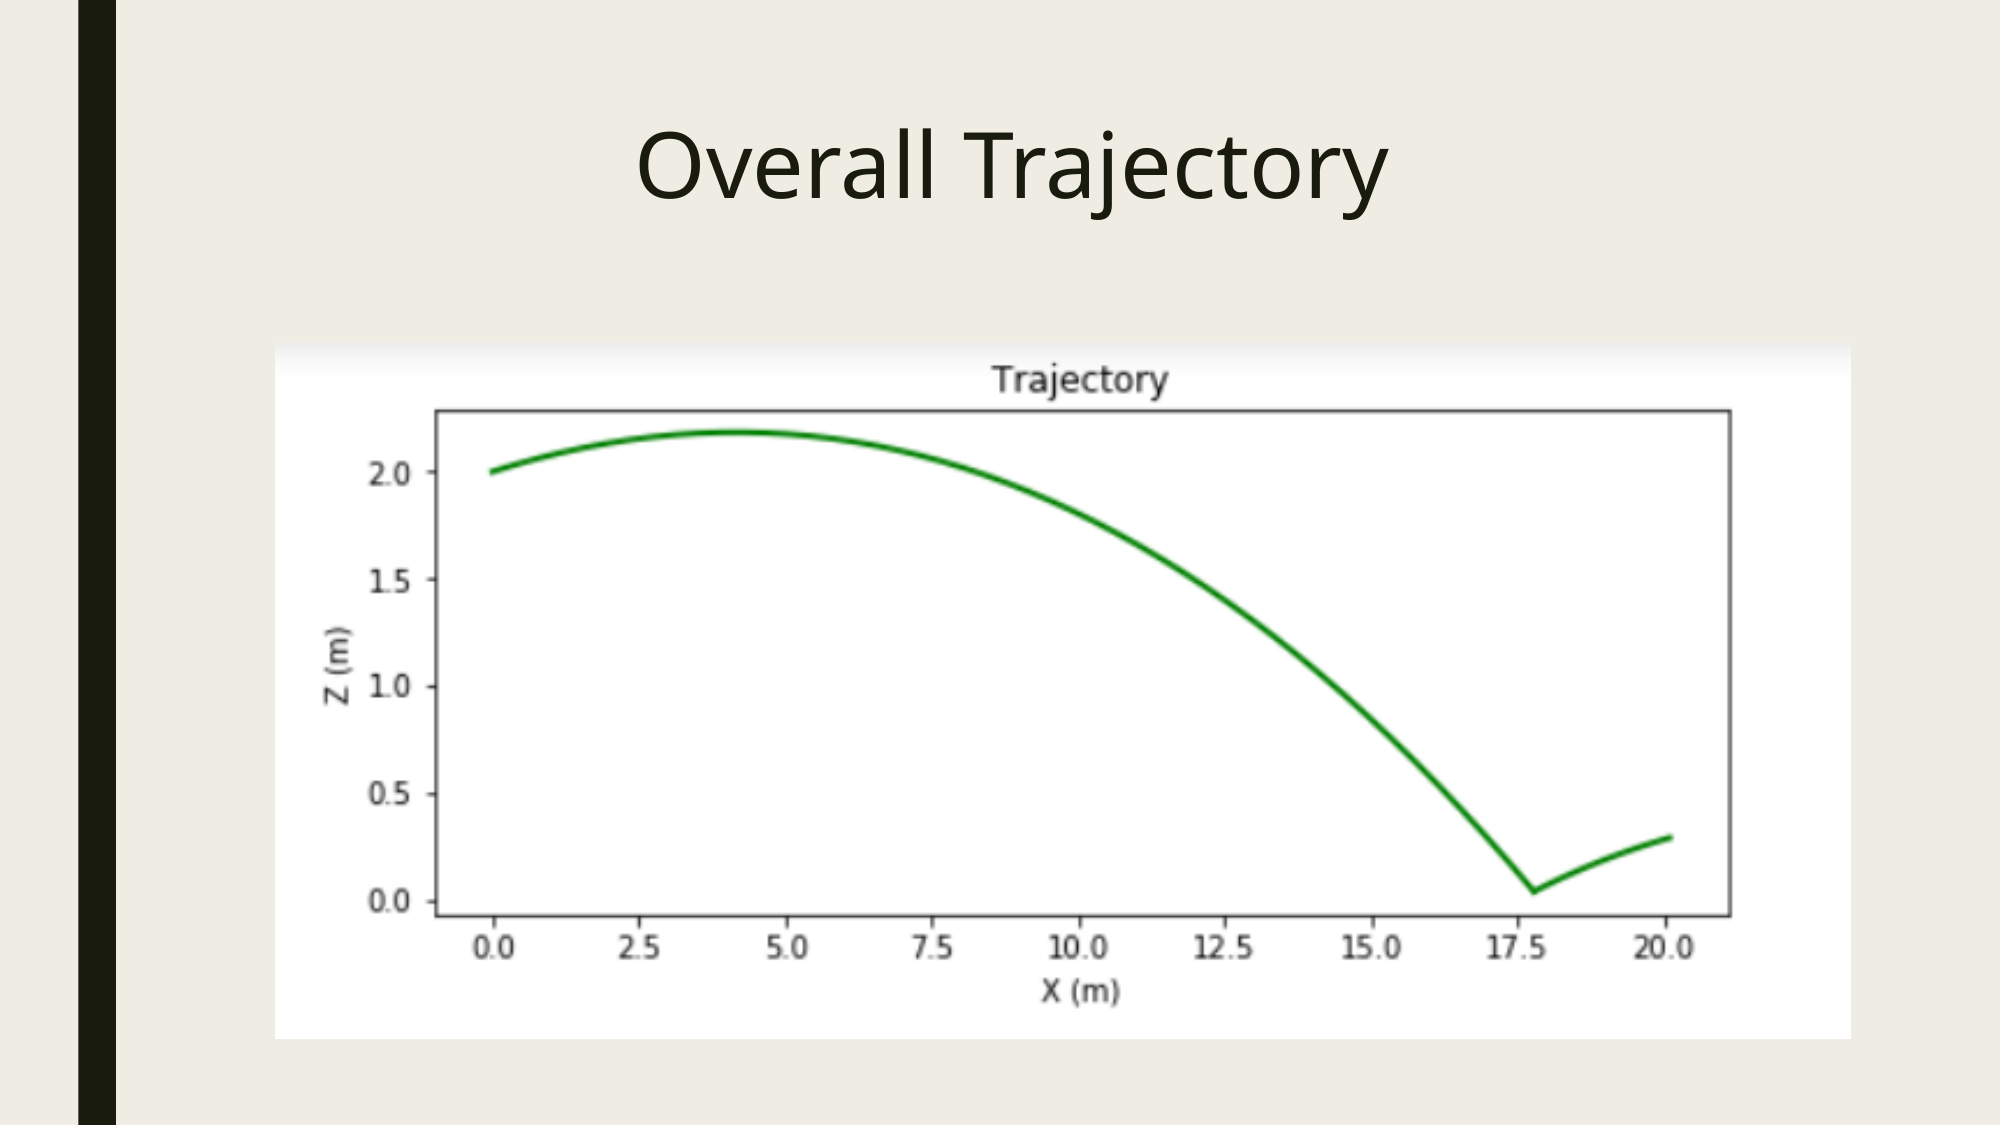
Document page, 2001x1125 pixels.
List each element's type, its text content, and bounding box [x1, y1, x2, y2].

title Overall Trajectory [225, 112, 1800, 357]
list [275, 343, 1851, 1039]
